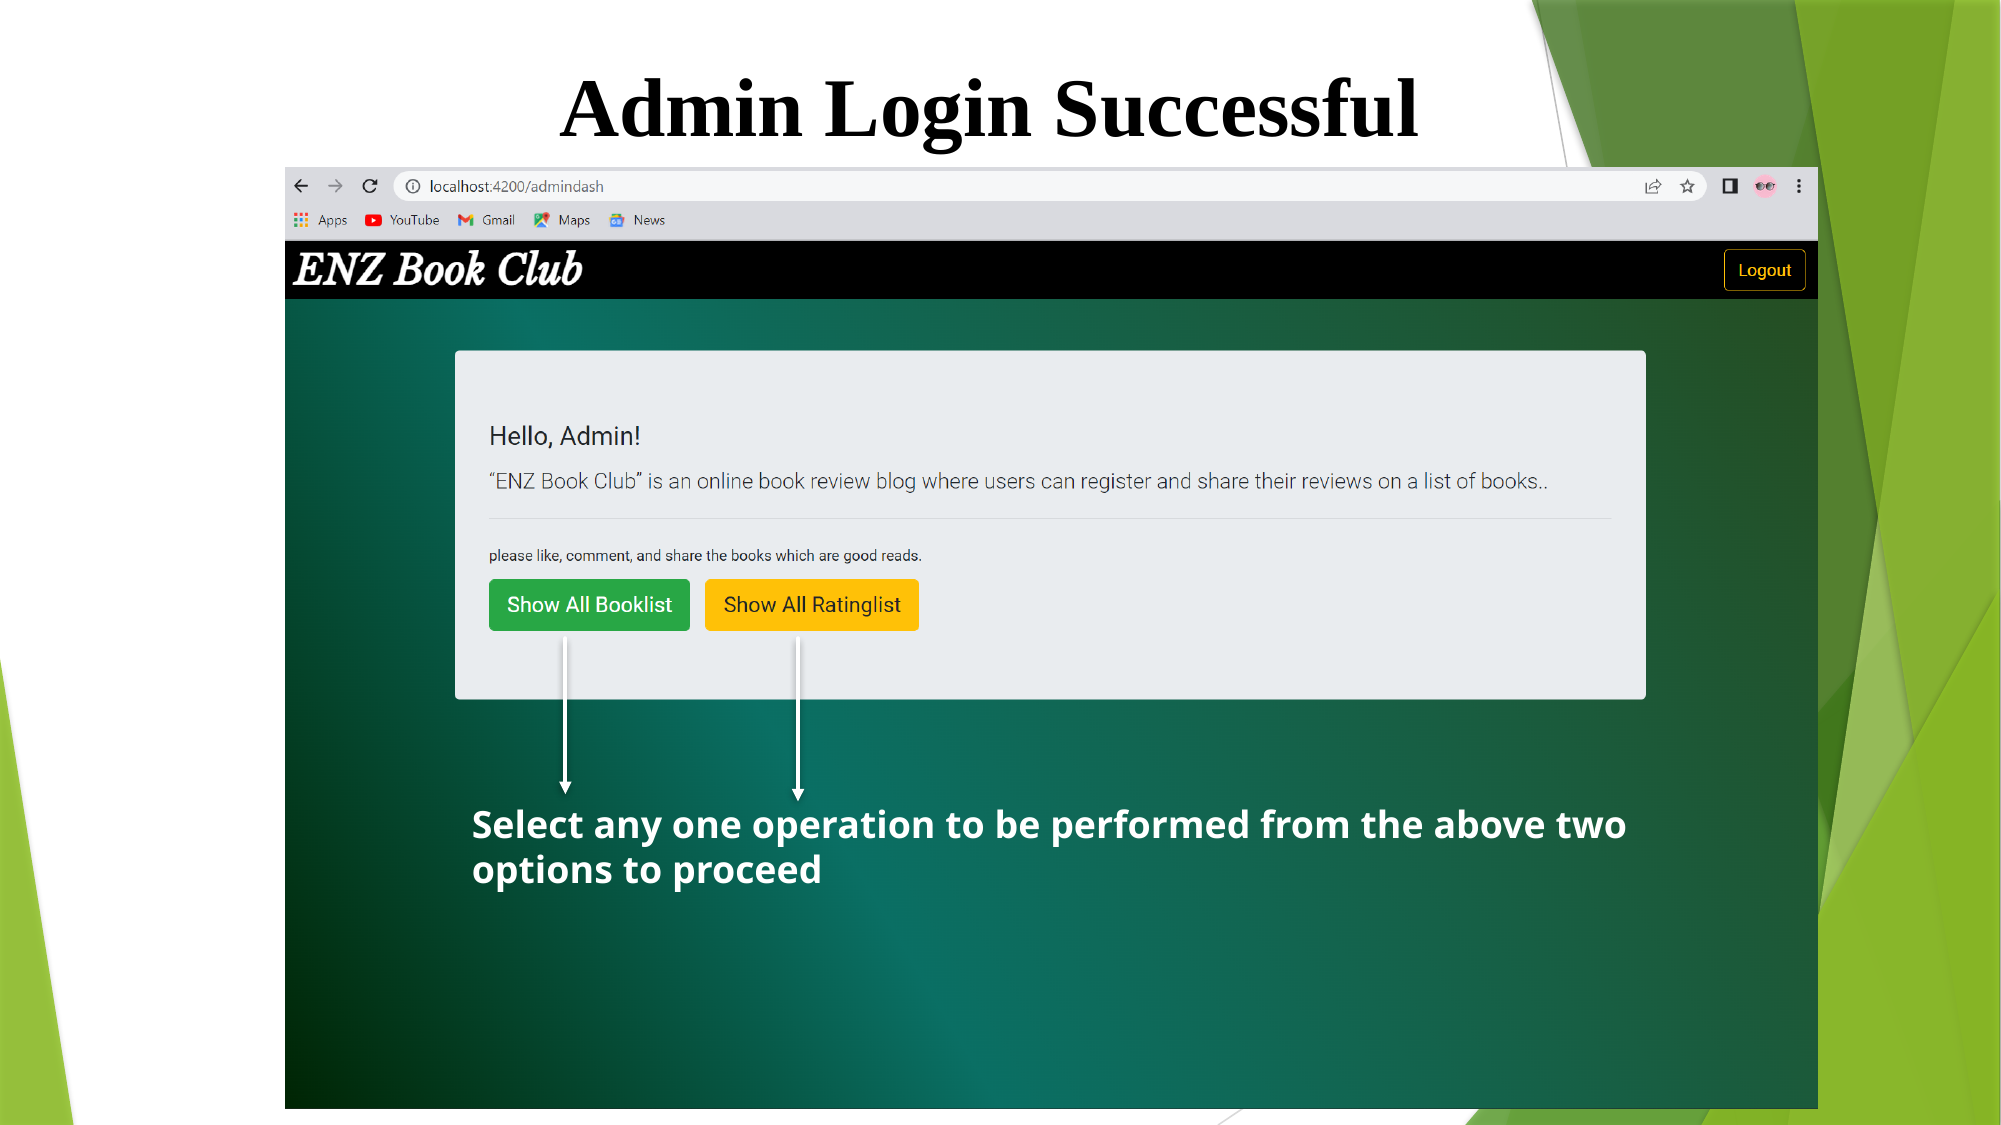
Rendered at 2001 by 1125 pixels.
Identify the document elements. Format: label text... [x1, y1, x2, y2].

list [285, 167, 1819, 1110]
text_box Admin Login Successful [0, 45, 2000, 168]
